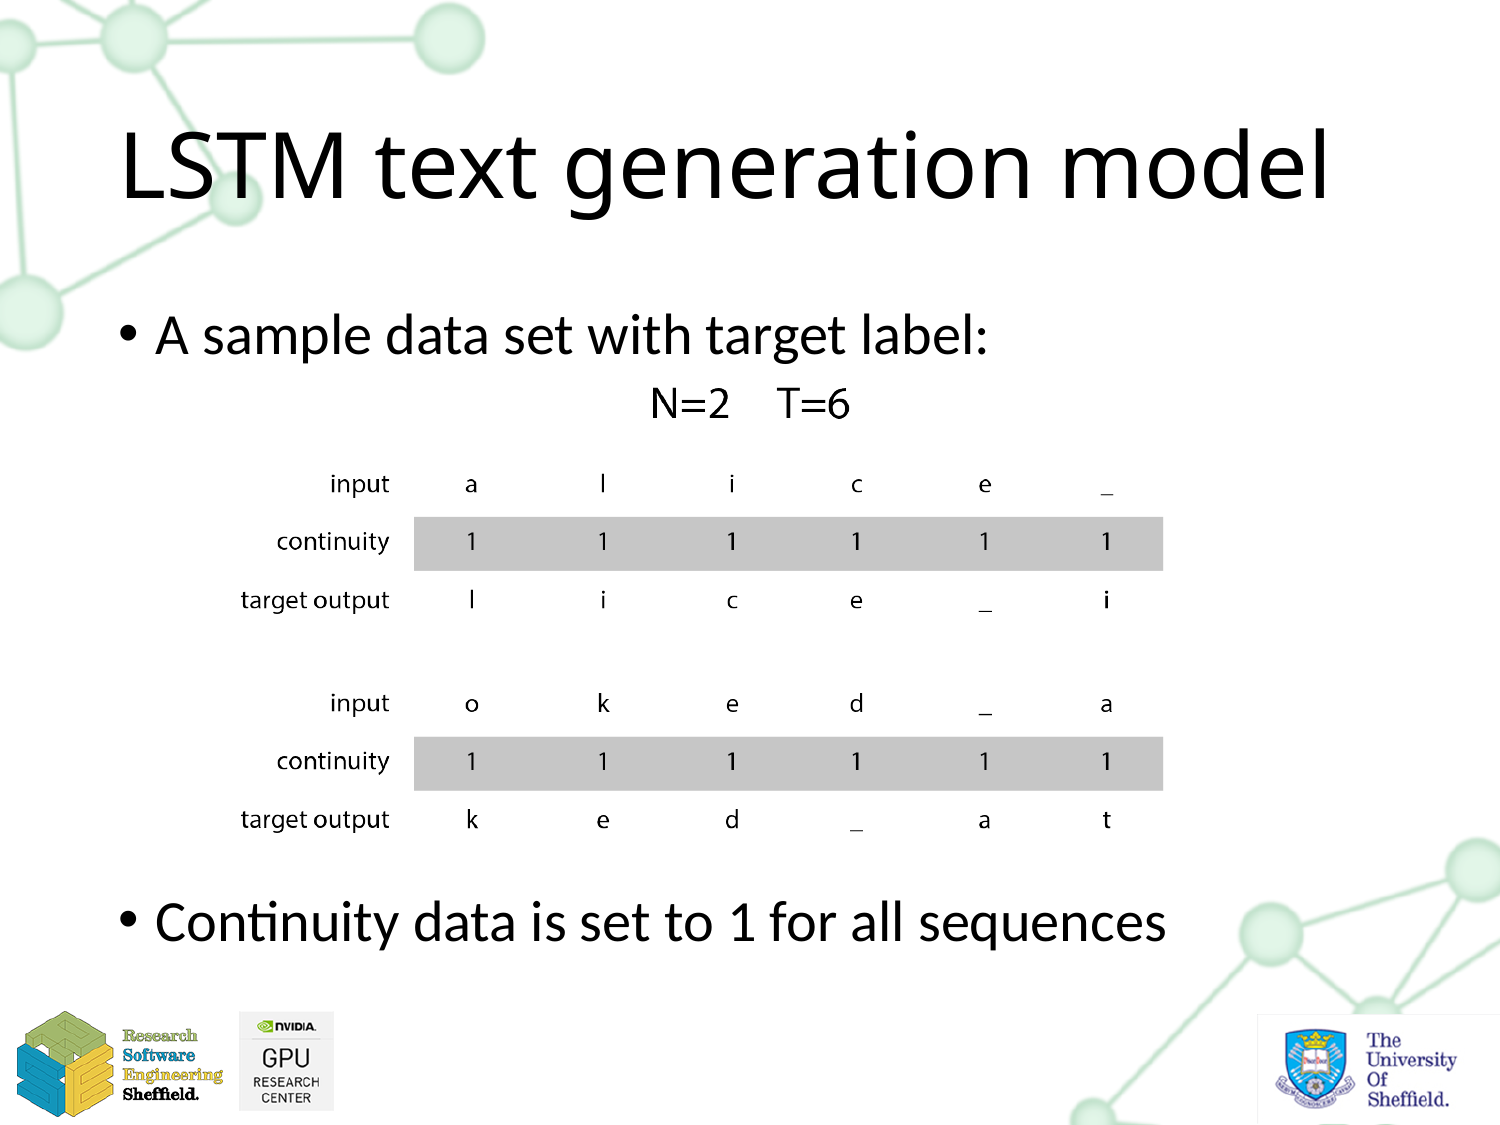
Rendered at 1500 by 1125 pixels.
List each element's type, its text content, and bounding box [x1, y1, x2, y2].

title LSTM text generation model [103, 59, 1397, 278]
picture [0, 0, 1500, 1125]
list A sample data set with target label: Continuity data is set to 1 for all sequences [103, 296, 1397, 1011]
